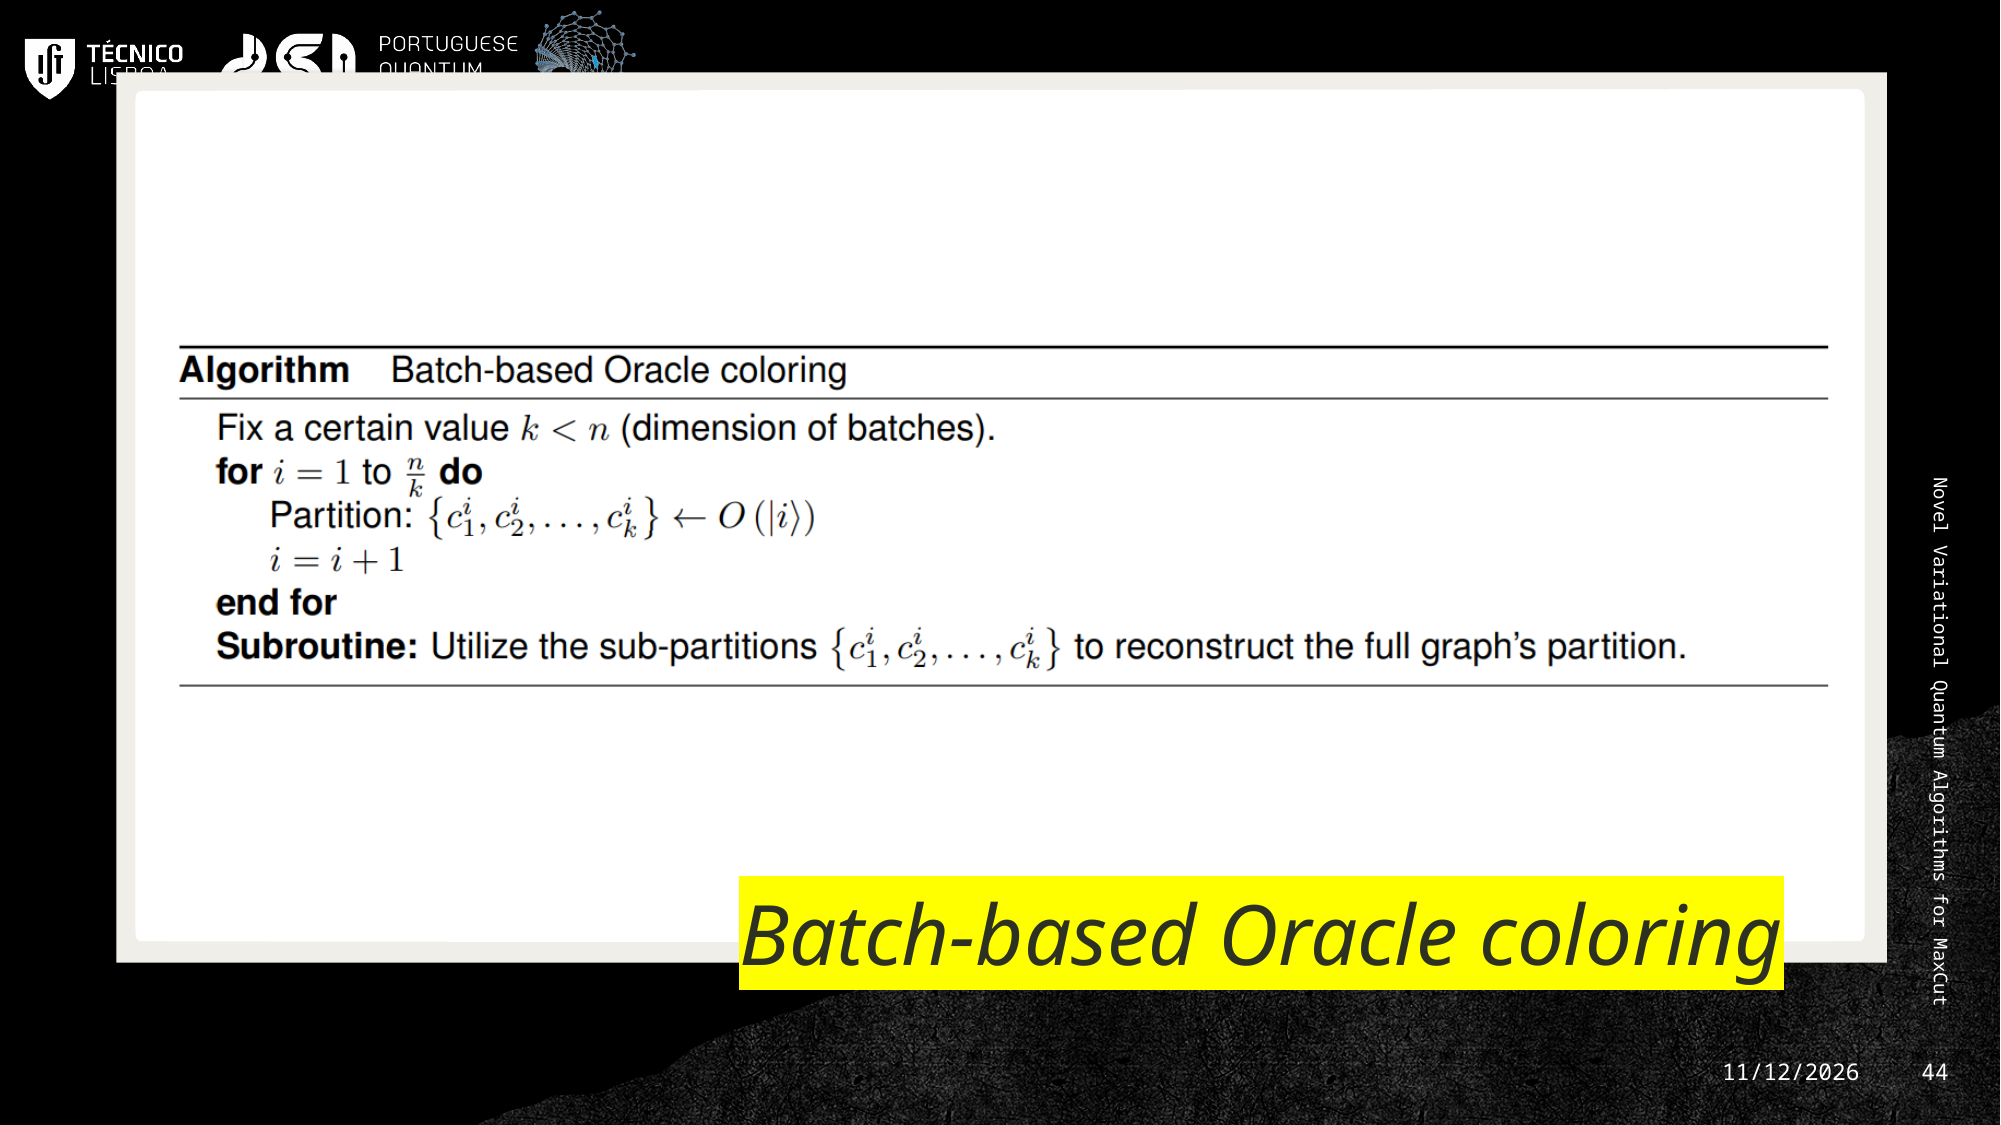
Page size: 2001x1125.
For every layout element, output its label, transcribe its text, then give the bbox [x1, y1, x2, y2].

text_box [522, 71, 534, 90]
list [148, 322, 1851, 714]
title Batch-based Oracle coloring [413, 768, 1800, 990]
picture [534, 10, 636, 128]
text_box [0, 0, 2000, 736]
text_box [135, 89, 1865, 942]
picture [0, 10, 207, 128]
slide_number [1371, 1042, 1869, 1103]
slide_number 44 [1869, 1042, 1964, 1103]
text_box [636, 71, 1888, 964]
text_box [0, 128, 849, 1125]
text_box [475, 704, 2000, 1125]
picture [212, 10, 522, 128]
text_box [207, 71, 212, 90]
footer Novel Variational Quantum Algorithms for MaxCut [1911, 452, 1972, 1022]
text_box [115, 128, 413, 964]
